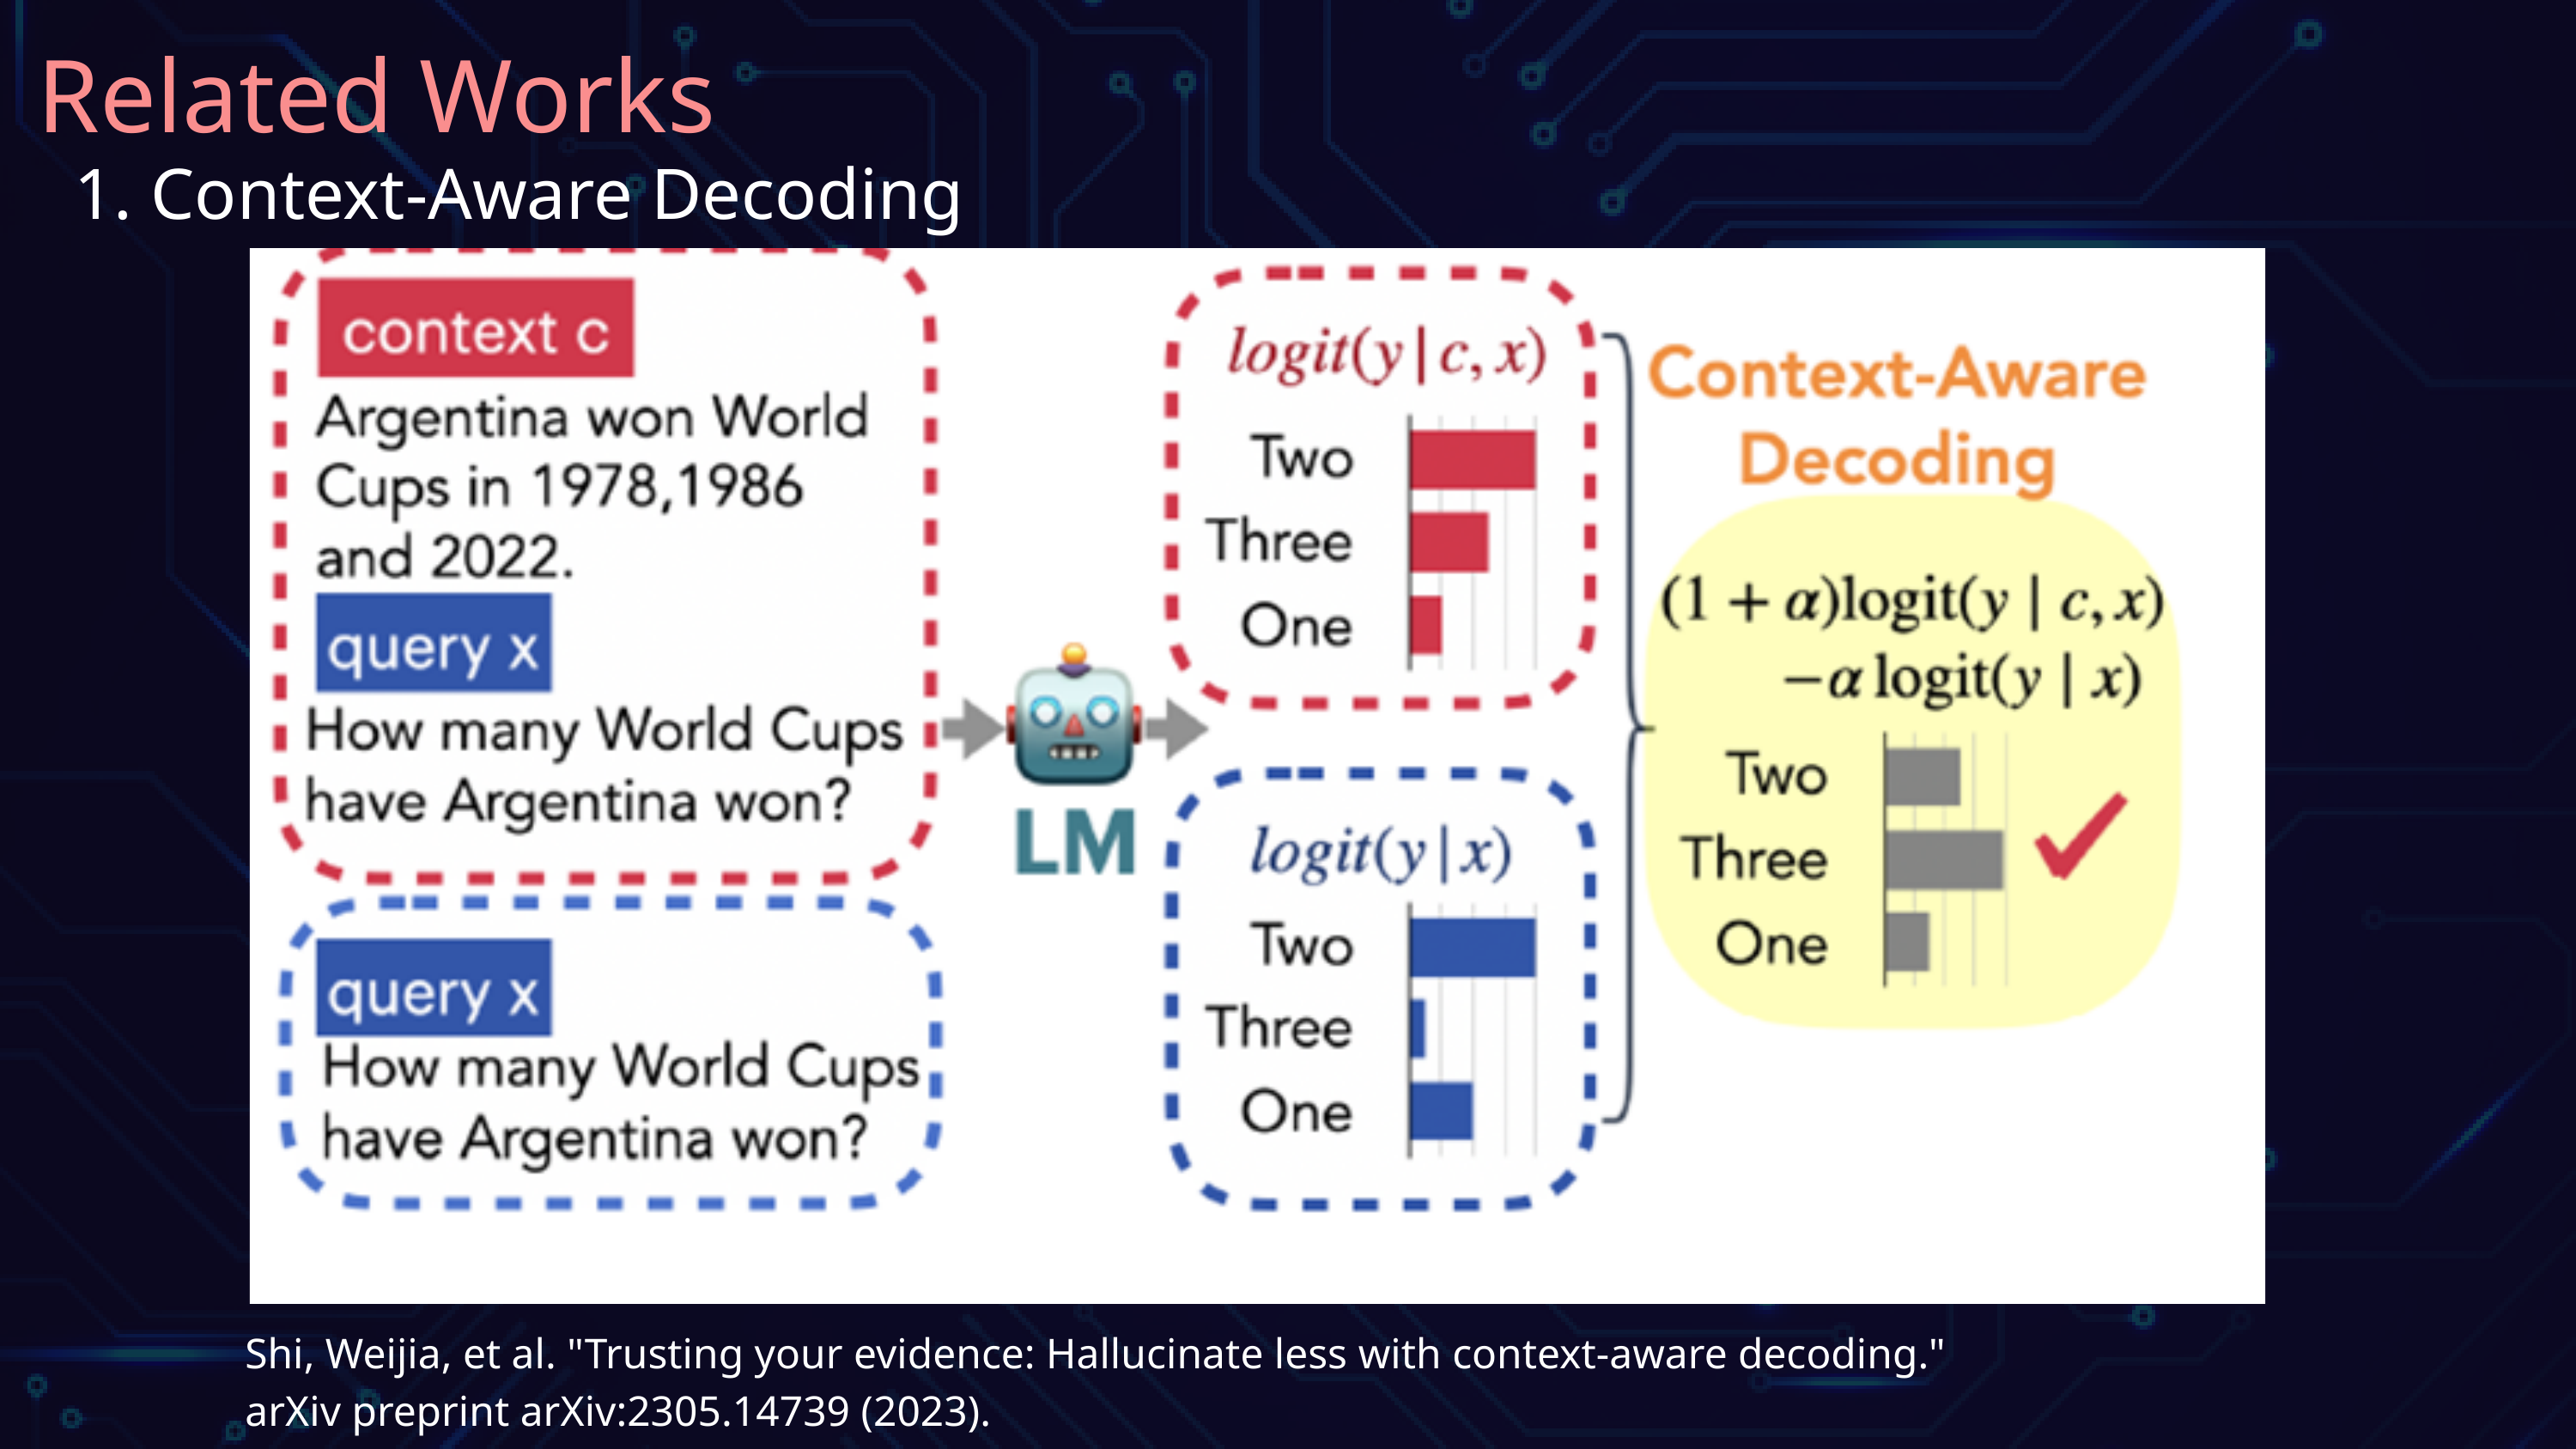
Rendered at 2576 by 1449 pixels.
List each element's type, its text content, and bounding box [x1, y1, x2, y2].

text_box [0, 0, 2576, 1449]
text_box Related Works [37, 12, 2211, 135]
text_box [249, 248, 2266, 1304]
text_box 1. Context-Aware Decoding [37, 135, 2576, 233]
text_box Shi, Weijia, et al. "Trusting your evidence: Hallucinate less with context-aware decoding." arXiv preprint arXiv:2305.14739 (2023). [245, 1319, 2050, 1434]
